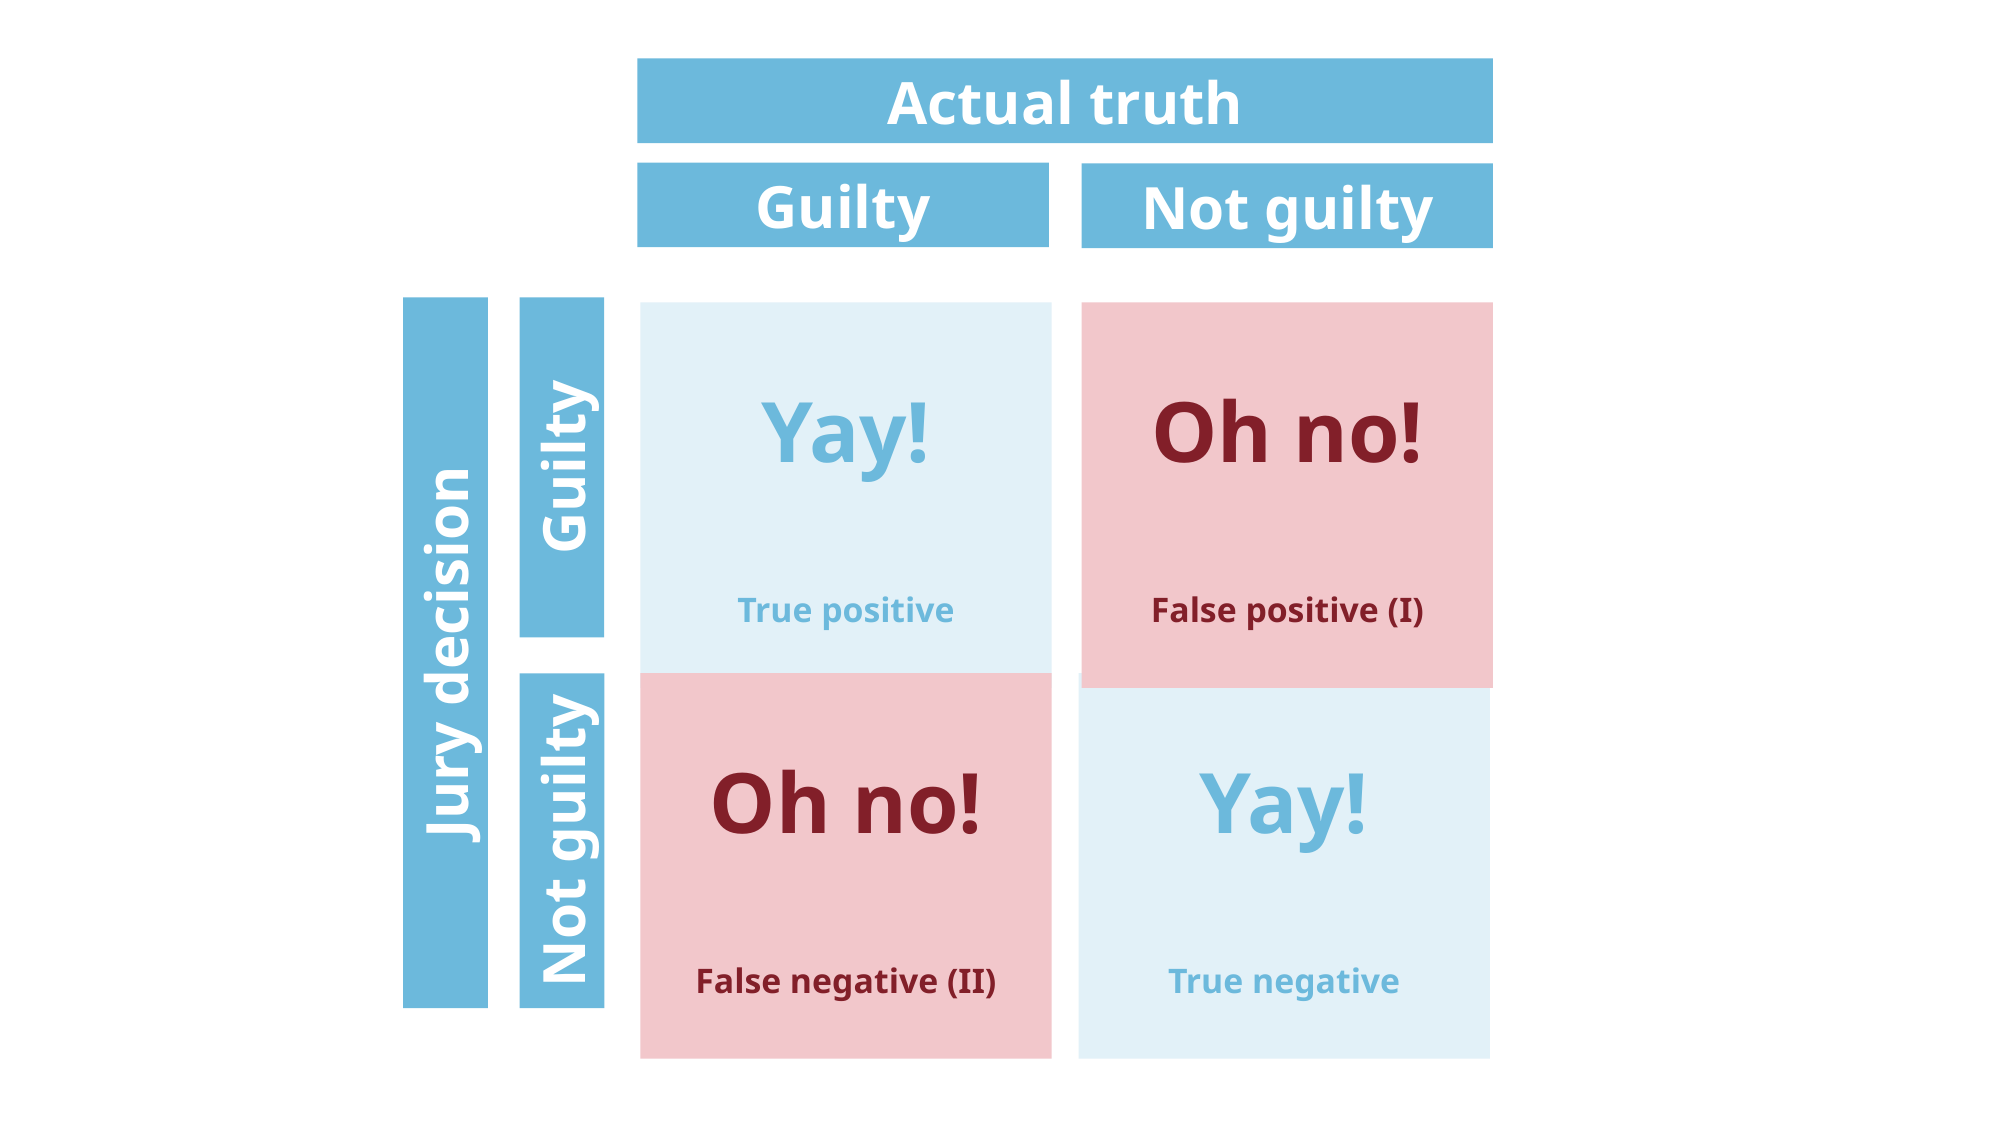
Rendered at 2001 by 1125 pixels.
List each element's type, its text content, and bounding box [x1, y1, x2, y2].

text_box Guilty [519, 297, 605, 638]
text_box Guilty [637, 162, 1049, 248]
text_box Yay! True positive [640, 302, 1052, 673]
text_box Jury decision [403, 297, 488, 1009]
text_box Not guilty [1081, 163, 1493, 249]
text_box Oh no! False positive (I) [1081, 302, 1493, 688]
text_box Oh no! False negative (II) [640, 673, 1052, 1059]
text_box Yay! True negative [1078, 673, 1490, 1059]
text_box Actual truth [637, 58, 1493, 144]
text_box Not guilty [519, 673, 605, 1009]
